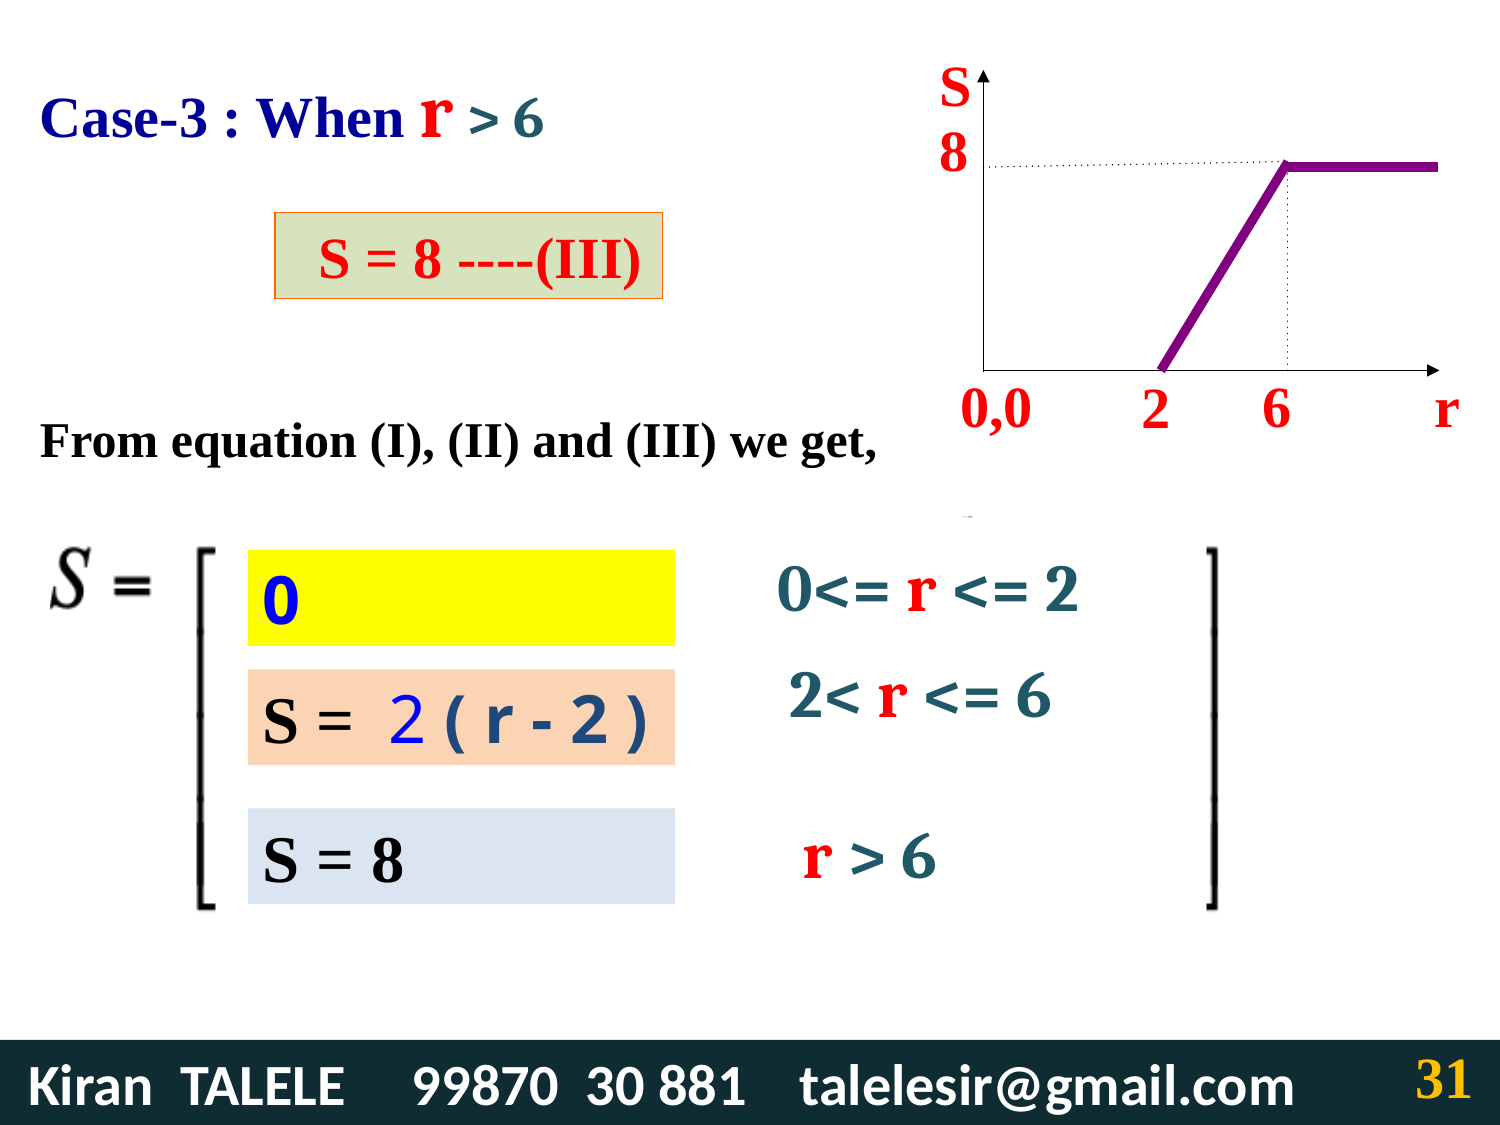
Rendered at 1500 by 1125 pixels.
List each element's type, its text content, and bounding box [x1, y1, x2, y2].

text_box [0, 1032, 1500, 1125]
text_box Case-3 : When r > 6 [24, 54, 919, 232]
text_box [49, 516, 1288, 926]
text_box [924, 49, 1500, 438]
text_box S = 8 ----(III) [274, 212, 663, 299]
text_box From equation (I), (II) and (III) we get, [24, 399, 1413, 475]
